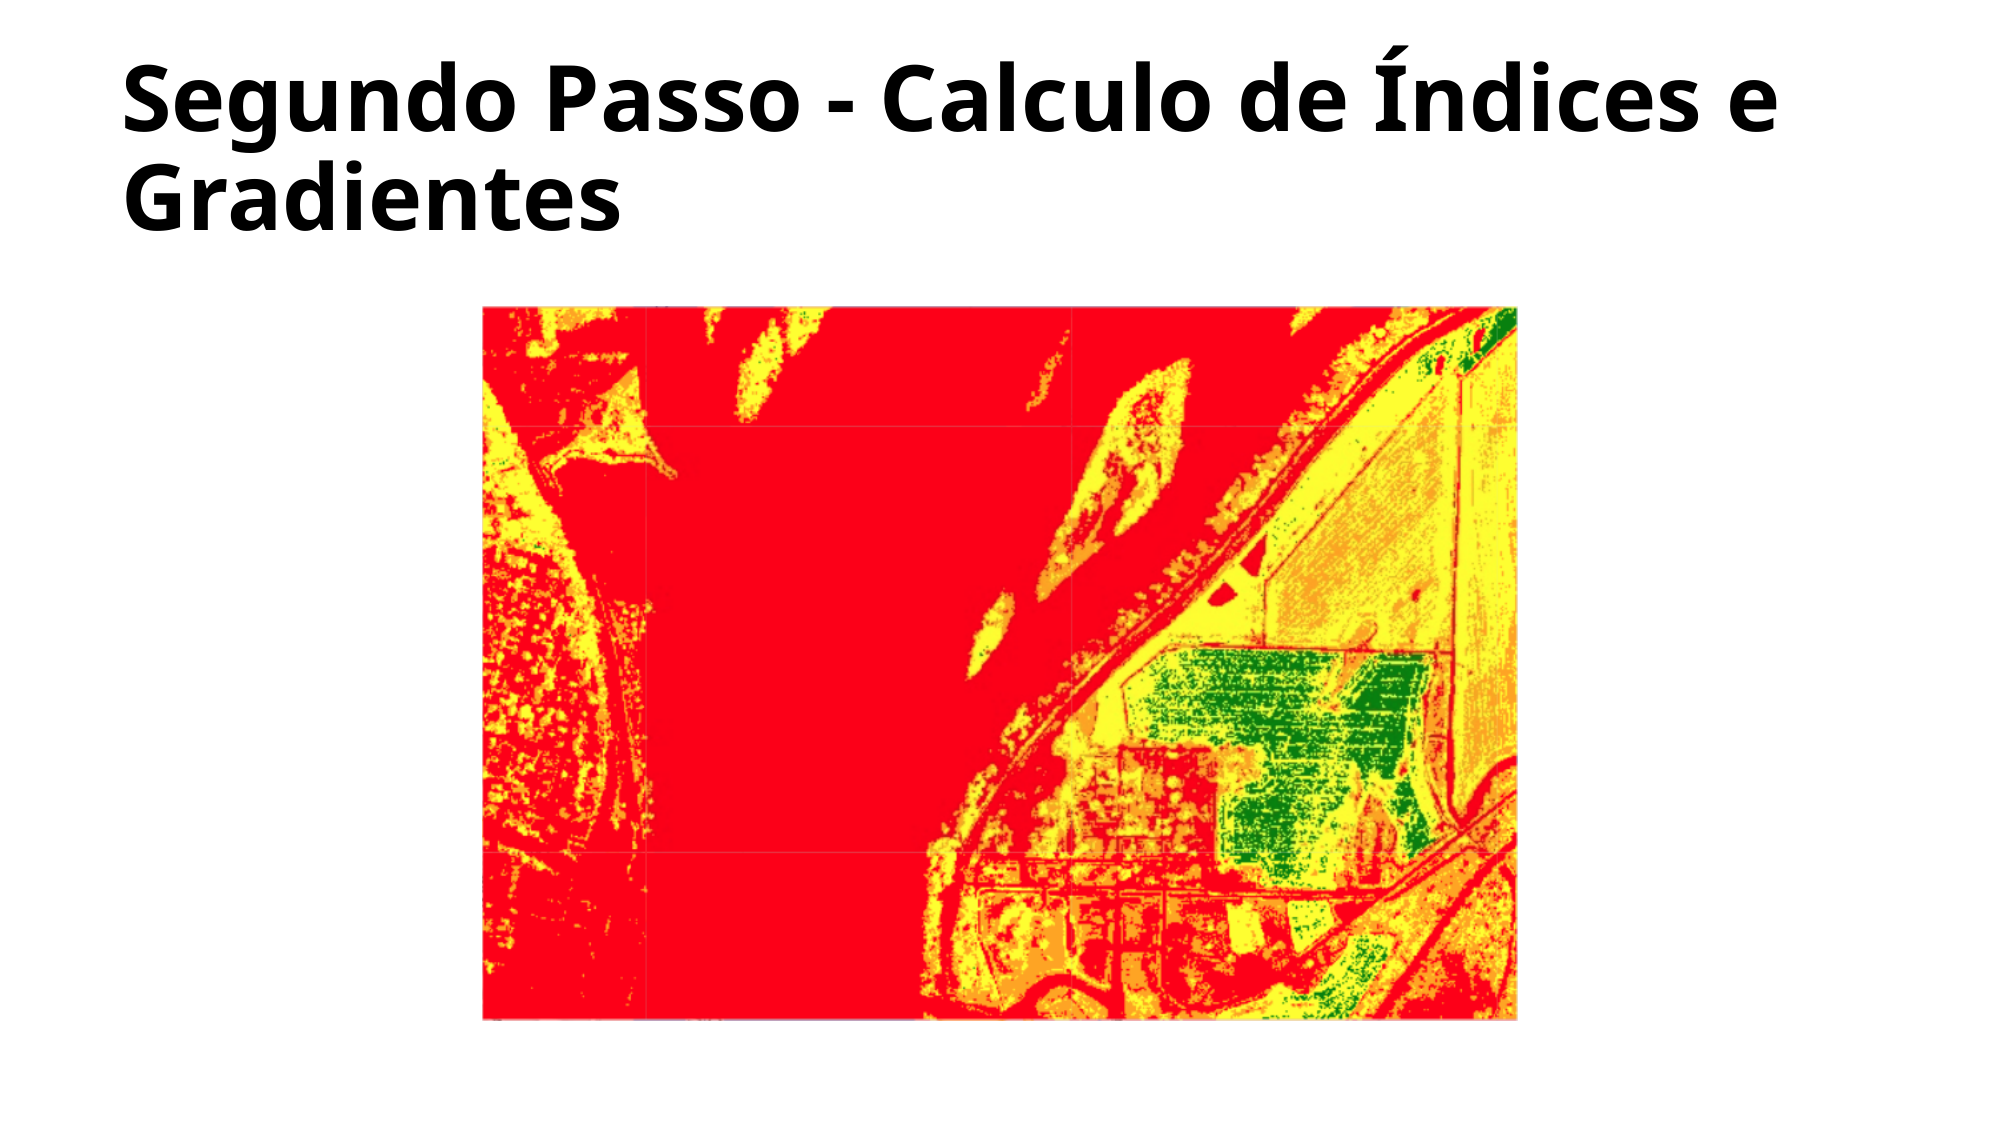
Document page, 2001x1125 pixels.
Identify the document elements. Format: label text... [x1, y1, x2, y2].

title Segundo Passo - Calculo de Índices e Gradientes [106, 42, 1832, 260]
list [482, 306, 1518, 1021]
